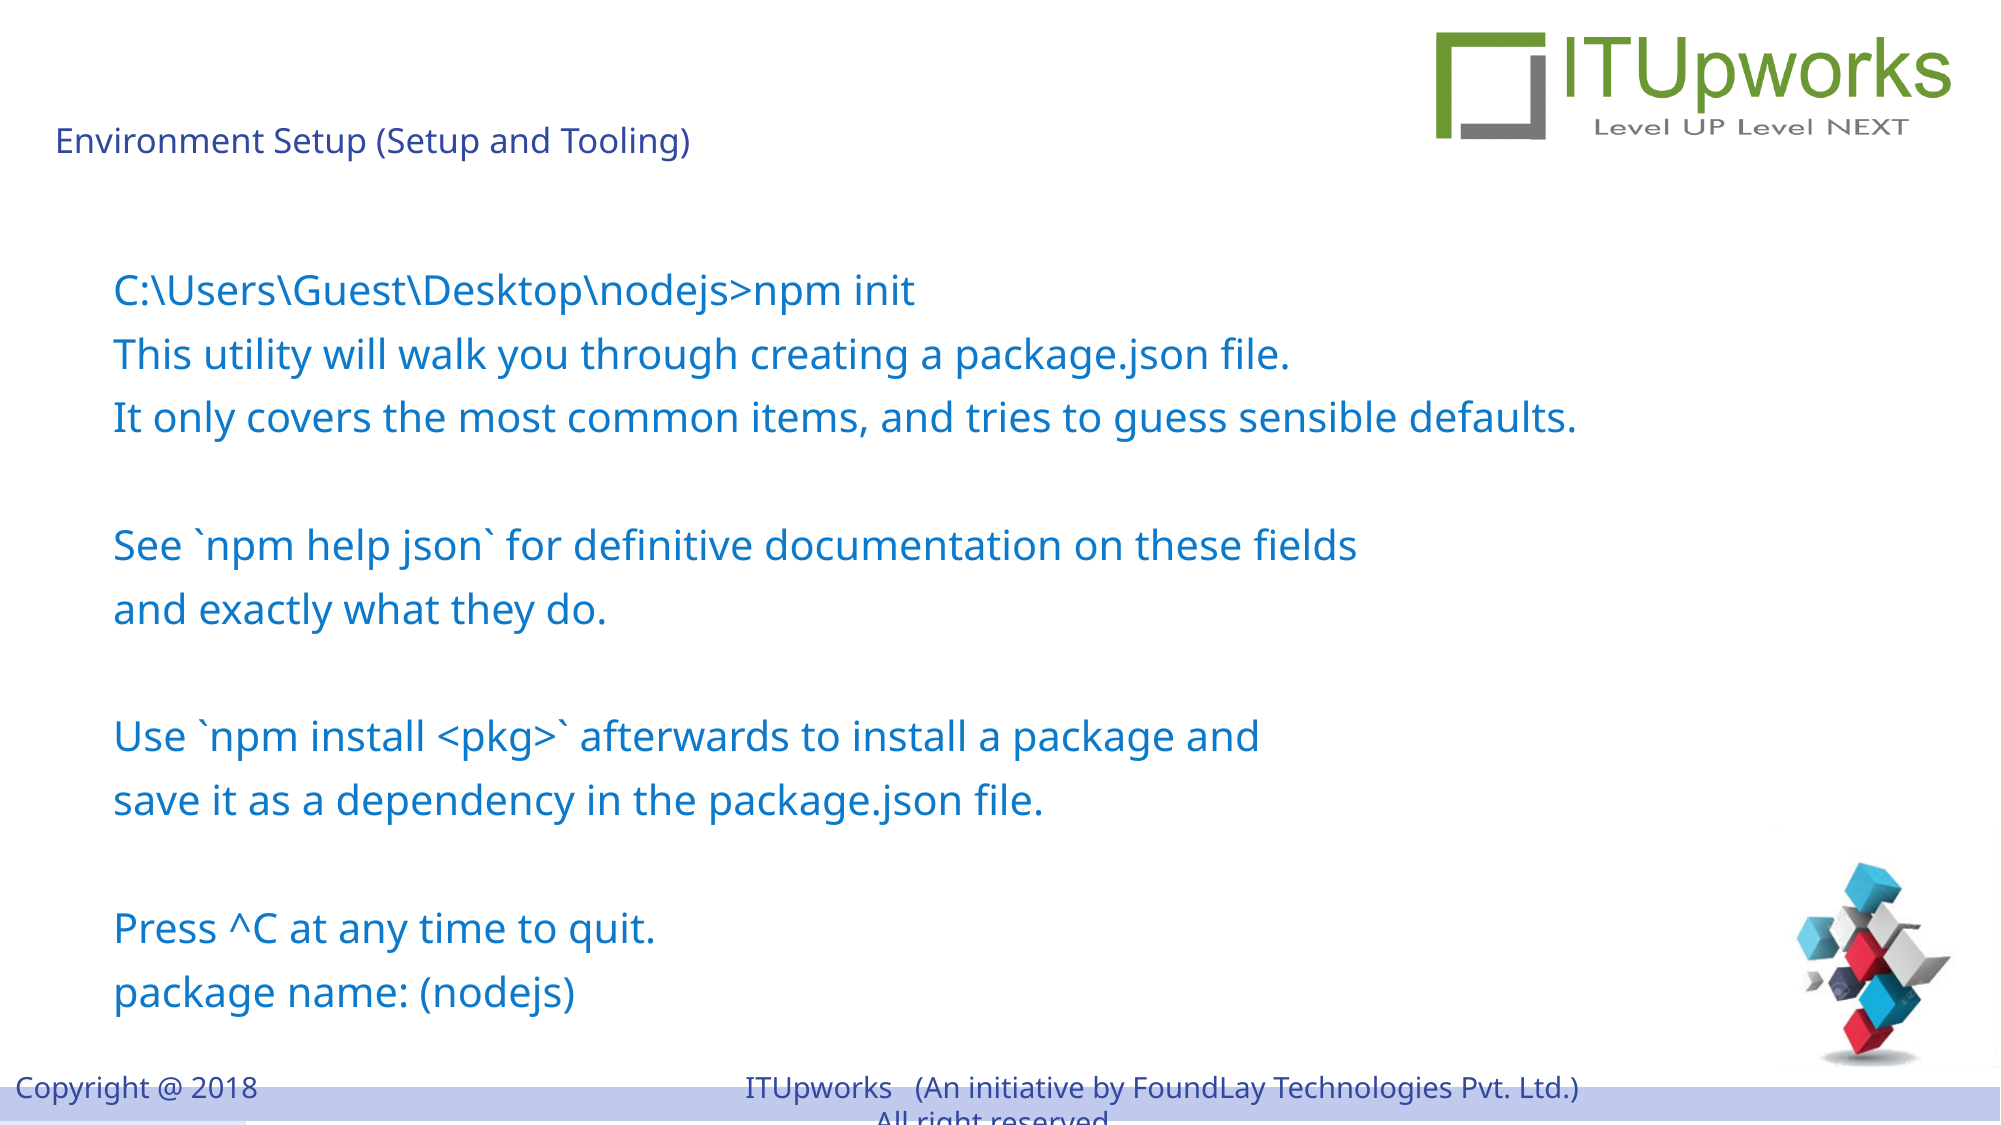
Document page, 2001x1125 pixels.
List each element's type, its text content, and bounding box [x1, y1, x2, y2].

title Environment Setup (Setup and Tooling) [30, 69, 1401, 168]
picture [1428, 23, 1962, 149]
list C:\Users\Guest\Desktop\nodejs>npm init This utility will walk you through creating a package.json file. It only covers the most common items, and tries to guess sensible defaults. See `npm help json` for definitive documentation on these fields and exactly what they do. Use `npm install <pkg>` afterwards to install a package and save it as a dependency in the package.json file. Press ^C at any time to quit. package name: (nodejs) [98, 262, 1900, 1031]
picture [1772, 828, 1999, 1068]
